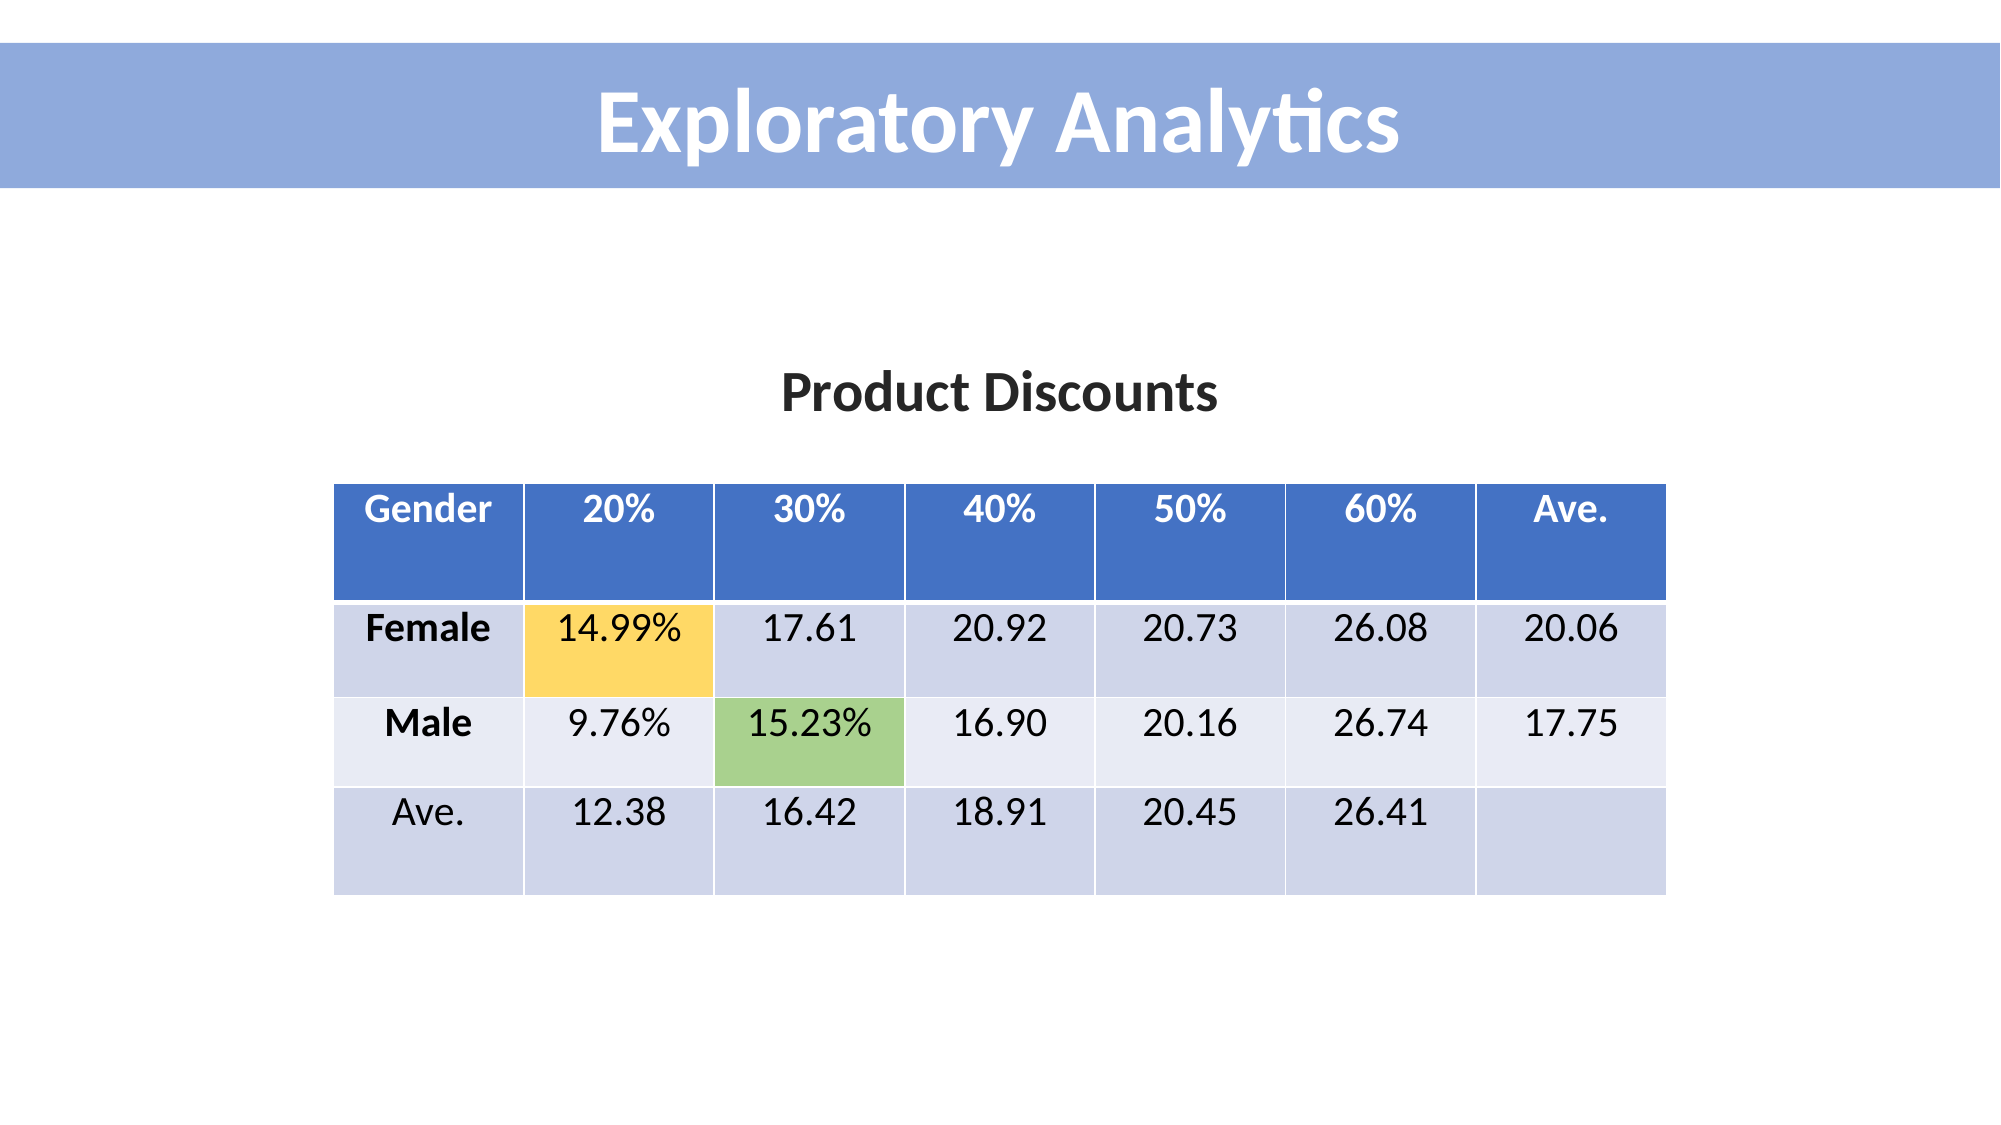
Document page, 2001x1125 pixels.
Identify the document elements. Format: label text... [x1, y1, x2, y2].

table_header 50% [1096, 484, 1285, 600]
table_cell 18.91 [906, 788, 1094, 895]
table_header Gender [334, 484, 523, 600]
table_cell 20.92 [906, 605, 1094, 697]
table_cell 26.08 [1286, 605, 1475, 697]
table_header 60% [1286, 484, 1475, 600]
table_cell 20.06 [1477, 605, 1666, 697]
table_cell 15.23% [715, 698, 904, 786]
table_header Ave. [1477, 484, 1666, 600]
table_header 40% [906, 484, 1094, 600]
table_cell 14.99% [525, 605, 713, 697]
table_cell 26.74 [1286, 698, 1475, 786]
text_box Exploratory Analytics [581, 53, 1419, 178]
table_cell 12.38 [525, 788, 713, 895]
table_cell Female [334, 605, 523, 697]
table_cell 20.45 [1096, 788, 1285, 895]
table_cell Male [334, 698, 523, 786]
text_box Product Discounts [766, 346, 1234, 431]
table_header 20% [525, 484, 713, 600]
table_cell 26.41 [1286, 788, 1475, 895]
table_cell 9.76% [525, 698, 713, 786]
table_cell Ave. [334, 788, 523, 895]
table_header 30% [715, 484, 904, 600]
table_cell 16.90 [906, 698, 1094, 786]
text_box [0, 42, 2000, 189]
table_cell [1477, 788, 1666, 895]
table_cell 17.61 [715, 605, 904, 697]
table_cell 20.16 [1096, 698, 1285, 786]
table_cell 20.73 [1096, 605, 1285, 697]
table_cell 17.75 [1477, 698, 1666, 786]
table_cell 16.42 [715, 788, 904, 895]
